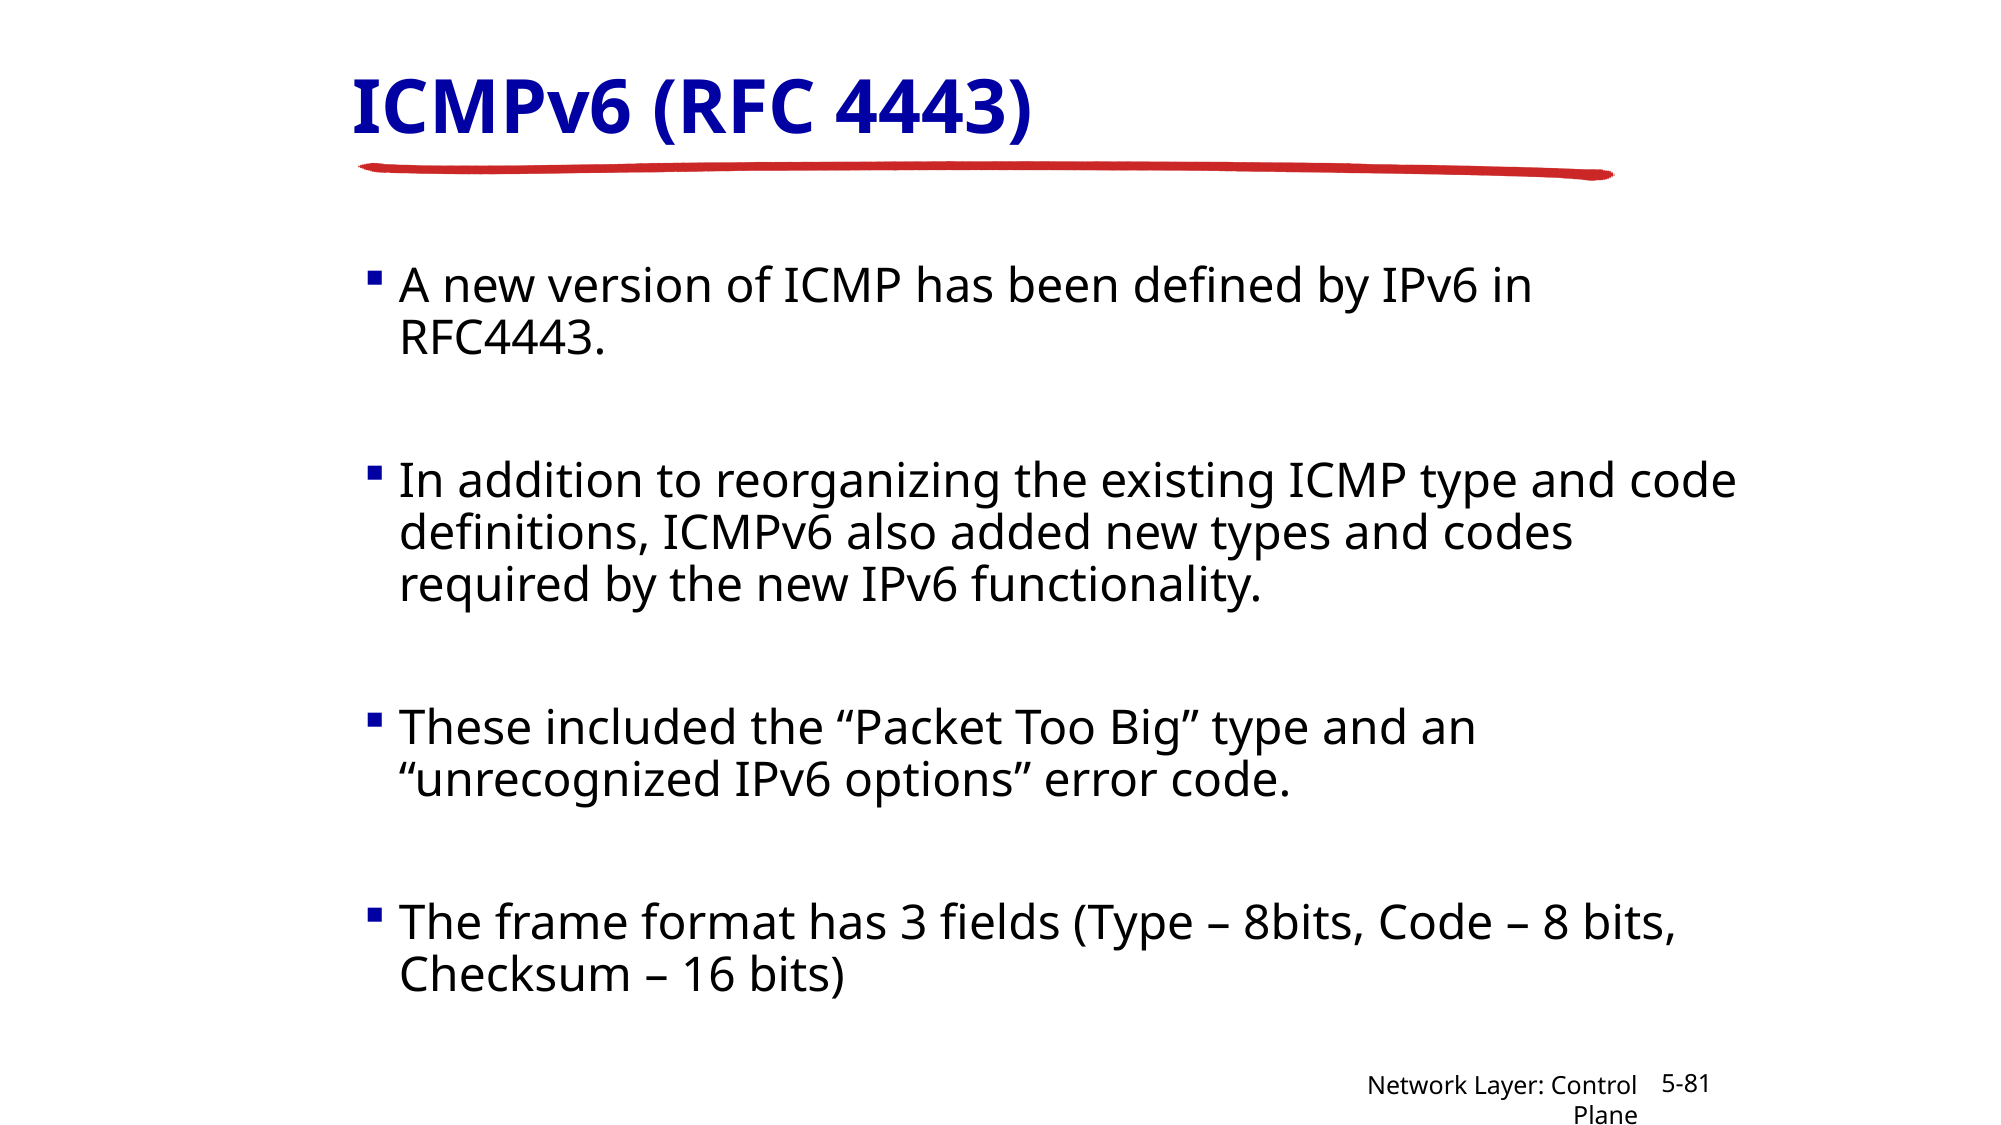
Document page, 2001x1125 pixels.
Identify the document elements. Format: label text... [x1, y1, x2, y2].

picture [353, 156, 1629, 186]
title ICMPv6 (RFC 4443) [337, 37, 1671, 182]
footer Network Layer: Control Plane [1295, 1062, 1654, 1102]
slide_number 5-81 [1637, 1062, 1728, 1107]
list A new version of ICMP has been defined by IPv6 in RFC4443. In addition to reorganizing the existing ICMP type and code definitions, ICMPv6 also added new types and codes required by the new IPv6 functionality. These included the “Packet Too Big” type and an “unrecognized IPv6 options” error code. The frame format has 3 fields (Type – 8bits, Code – 8 bits, Checksum – 16 bits) [328, 253, 1764, 1016]
